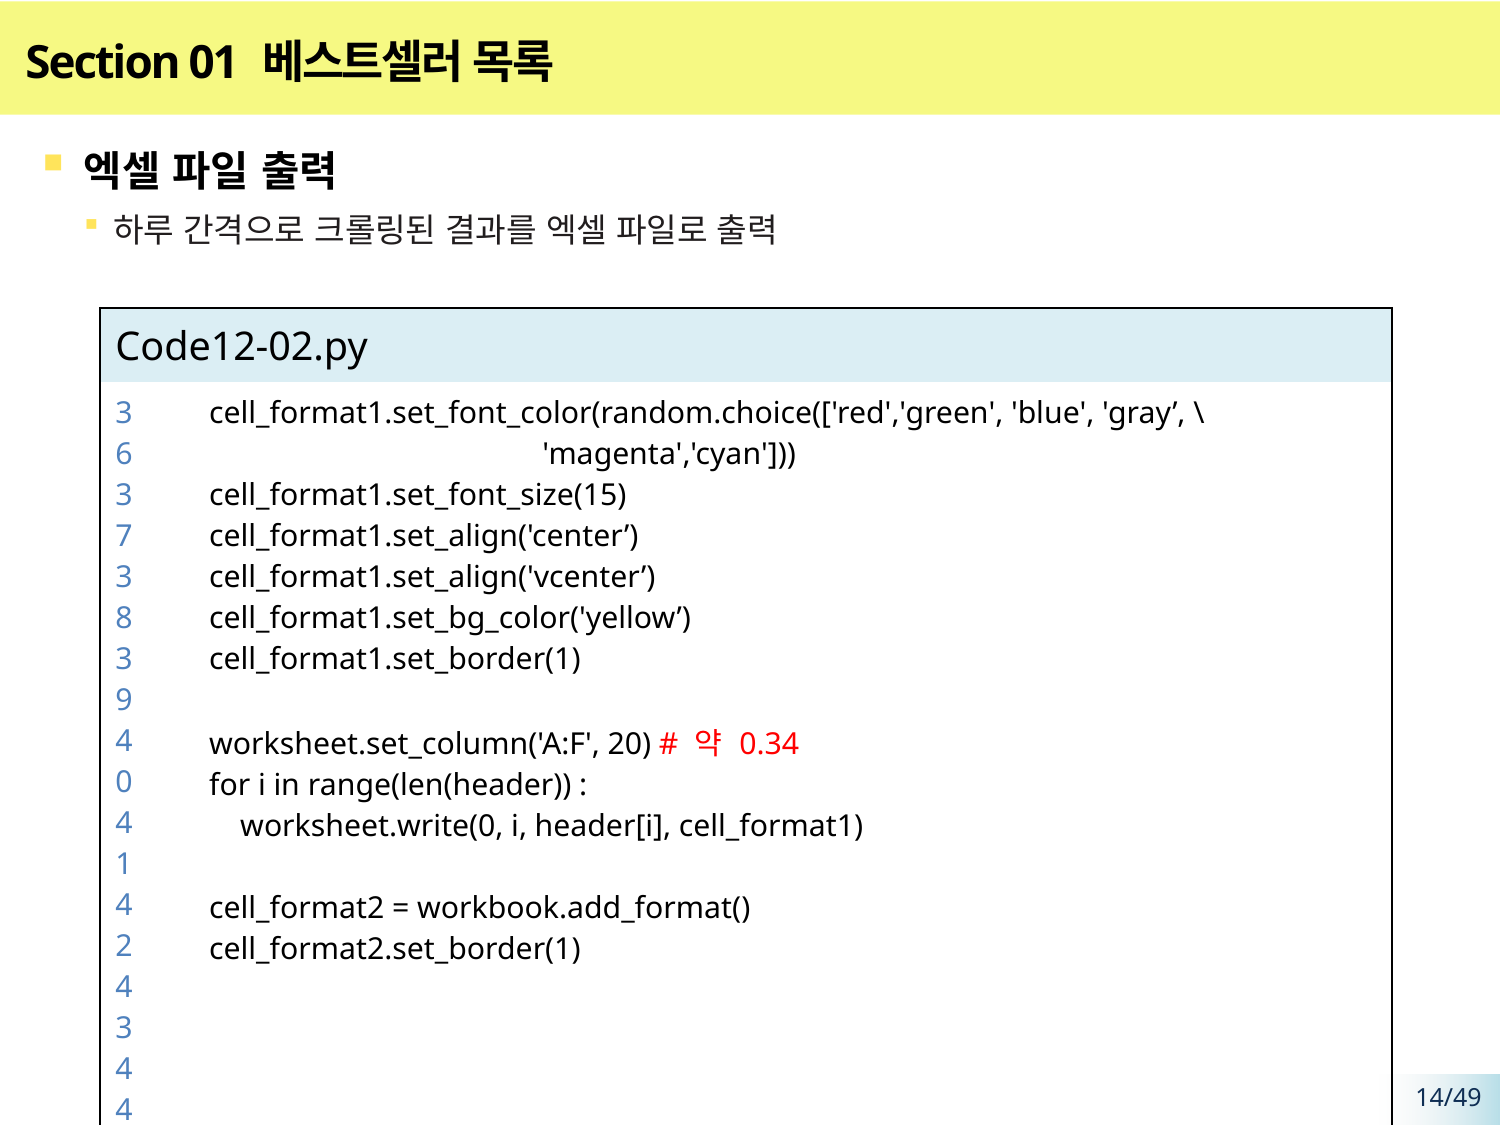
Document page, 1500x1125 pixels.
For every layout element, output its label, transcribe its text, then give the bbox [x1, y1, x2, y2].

table_cell cell_format1.set_font_color(random.choice(['red','green', 'blue', 'gray’, \ 'magenta','cyan'])) cell_format1.set_font_size(15) cell_format1.set_align('center’) cell_format1.set_align('vcenter’) cell_format1.set_bg_color('yellow’) cell_format1.set_border(1) worksheet.set_column('A:F', 20) # 약 0.34 for i in range(len(header)) : worksheet.write(0, i, header[i], cell_format1) cell_format2 = workbook.add_format() cell_format2.set_border(1) [163, 382, 1391, 1125]
title Section 01 베스트셀러 목록 [10, 21, 1288, 99]
table_header Code12-02.py [101, 309, 1391, 382]
table_cell 36 37 38 39 40 41 42 43 44 45 46 47 48 49 50 [101, 382, 163, 1125]
list 엑셀 파일 출력 하루 간격으로 크롤링된 결과를 엑셀 파일로 출력 [10, 126, 1481, 1057]
